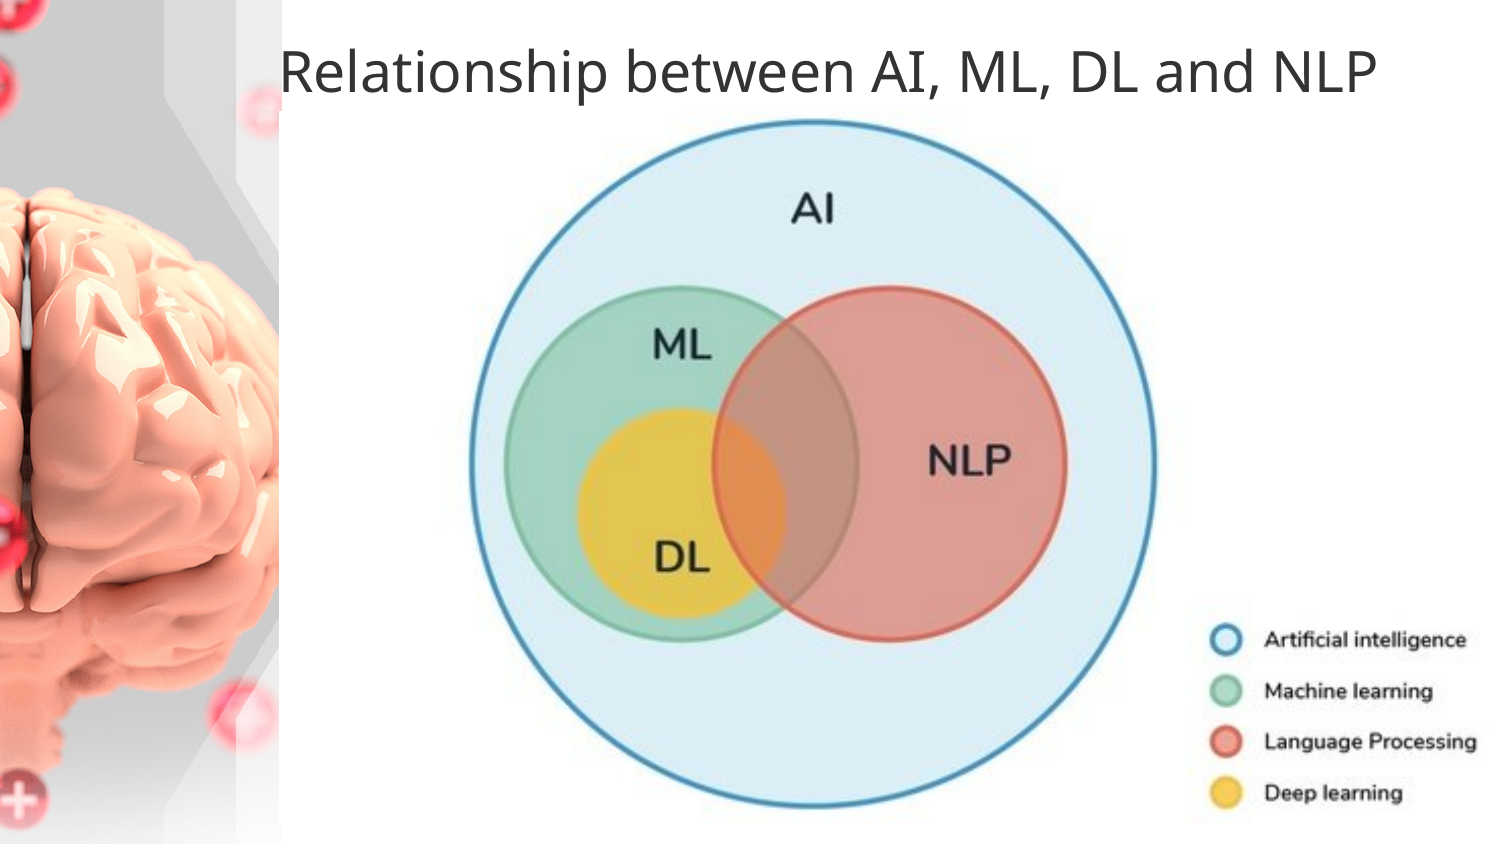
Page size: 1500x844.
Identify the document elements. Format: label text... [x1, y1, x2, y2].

title Relationship between AI, ML, DL and NLP [263, 10, 1500, 130]
picture [0, 0, 1500, 844]
